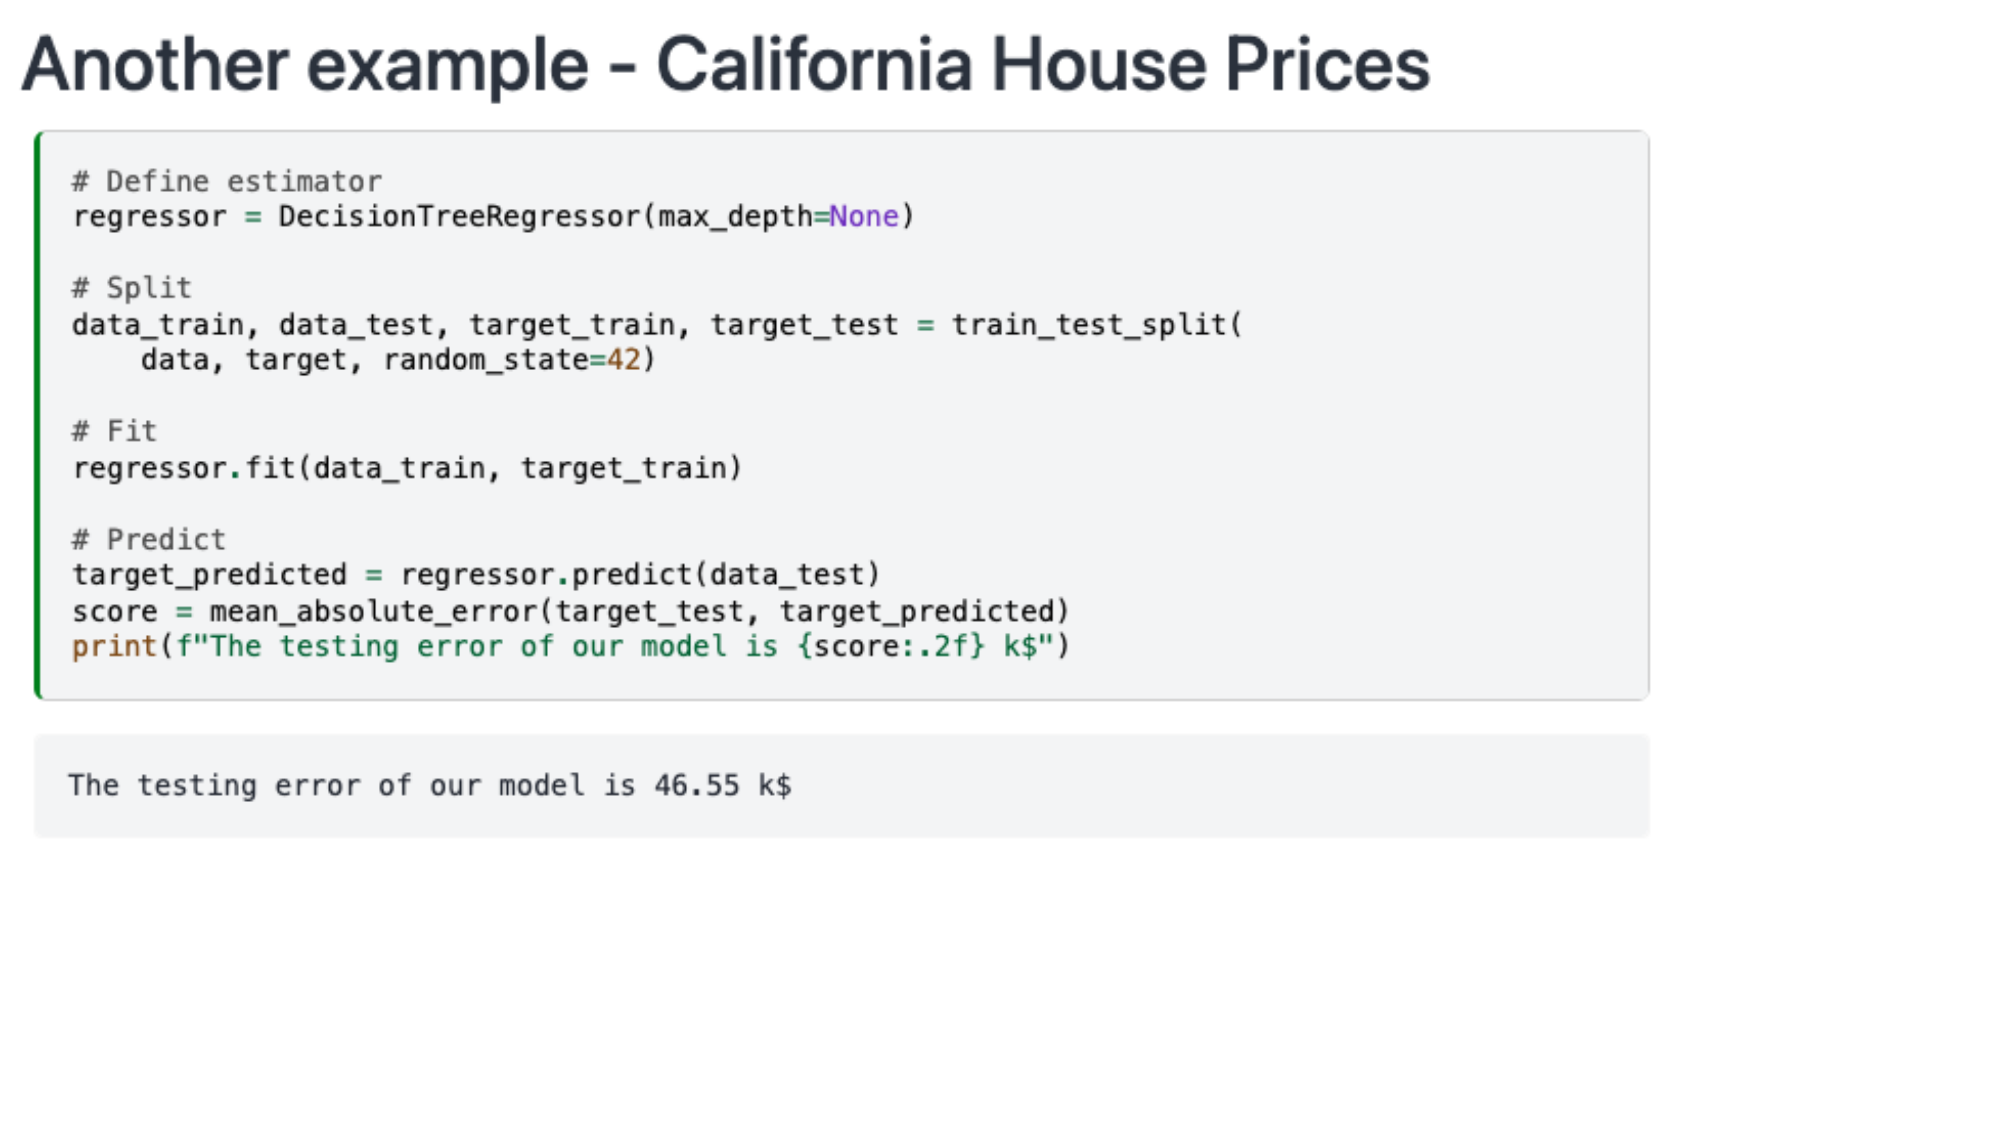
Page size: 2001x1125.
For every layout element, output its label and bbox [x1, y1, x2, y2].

picture [0, 0, 1812, 856]
